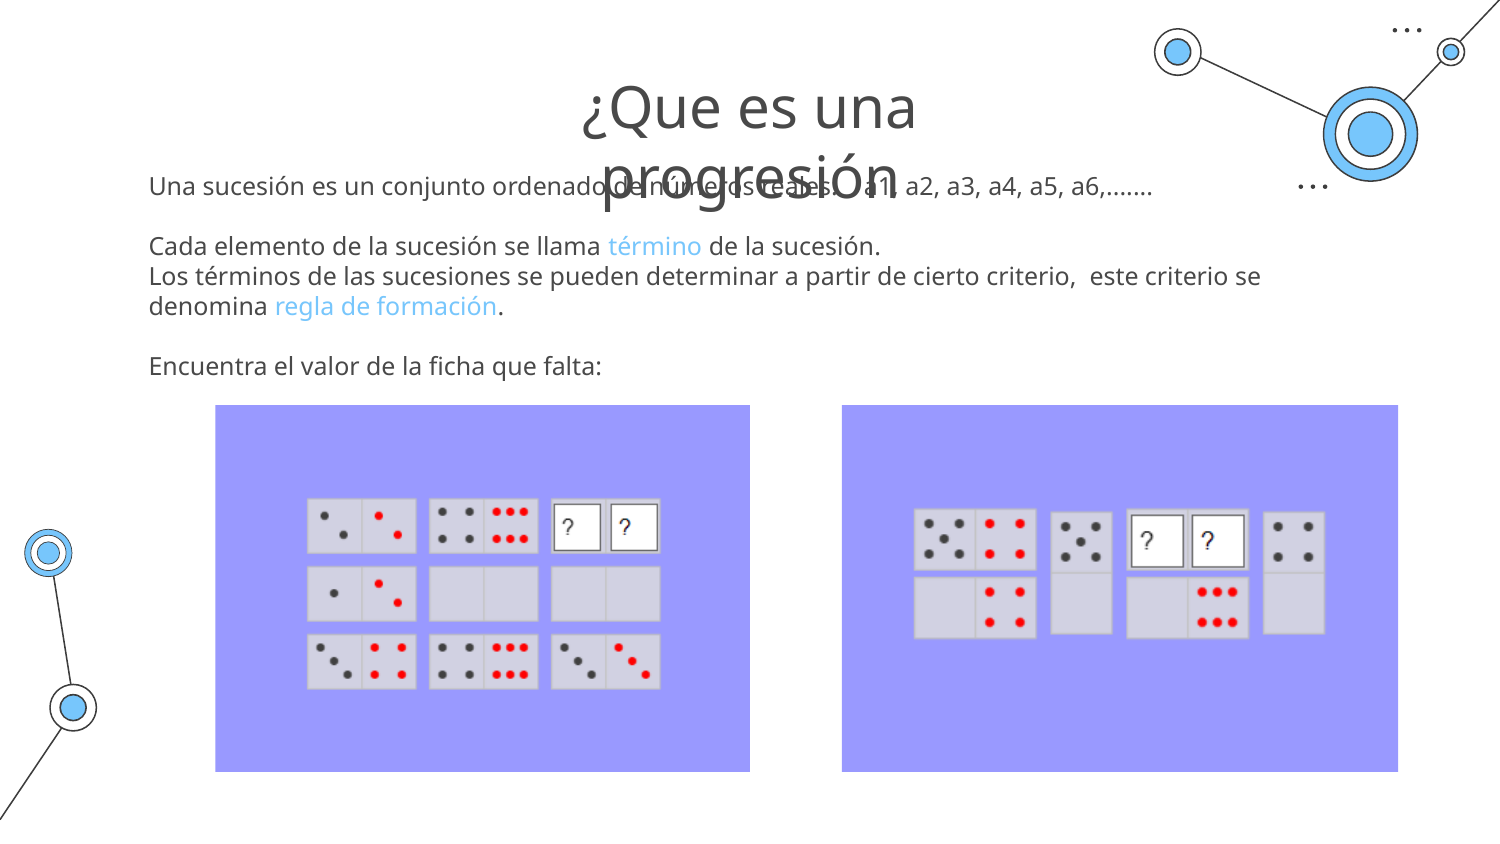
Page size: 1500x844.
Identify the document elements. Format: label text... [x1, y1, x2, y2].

picture [841, 405, 1399, 773]
title ¿Que es una progresión [415, 55, 1086, 150]
picture [215, 405, 751, 773]
list Una sucesión es un conjunto ordenado de números reales: a1, a2, a3, a4, a5, a6,....... Cada elemento de la sucesión se llama término de la sucesión. Los términos de las sucesiones se pueden determinar a partir de cierto criterio, este criterio se denomina regla de formación. Encuentra el valor de la ficha que falta: [133, 158, 1398, 422]
